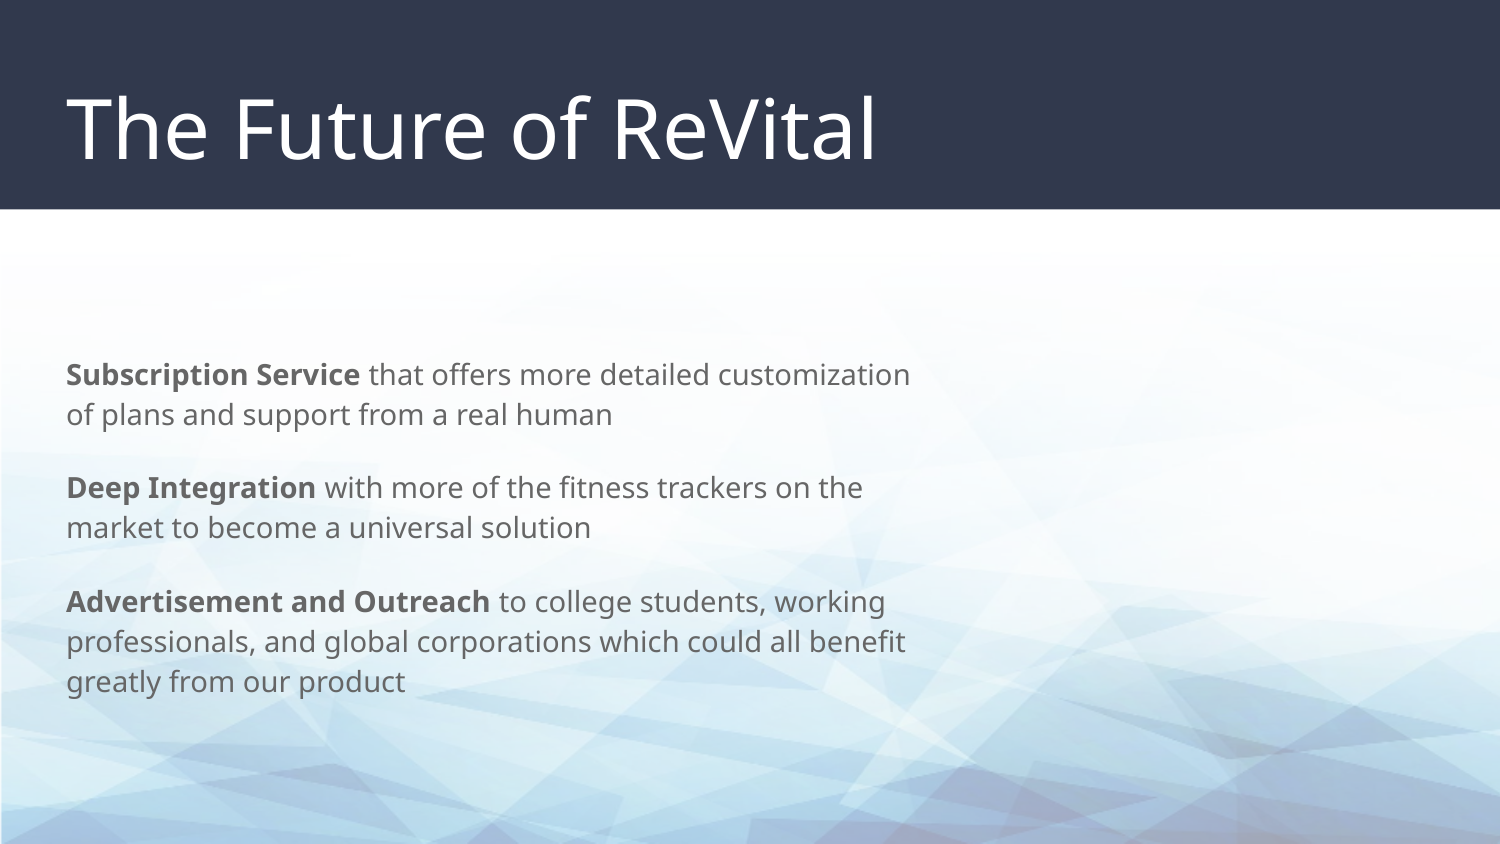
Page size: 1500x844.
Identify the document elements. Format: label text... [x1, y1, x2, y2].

title The Future of ReVital [51, 61, 1449, 164]
picture [0, 244, 1500, 844]
